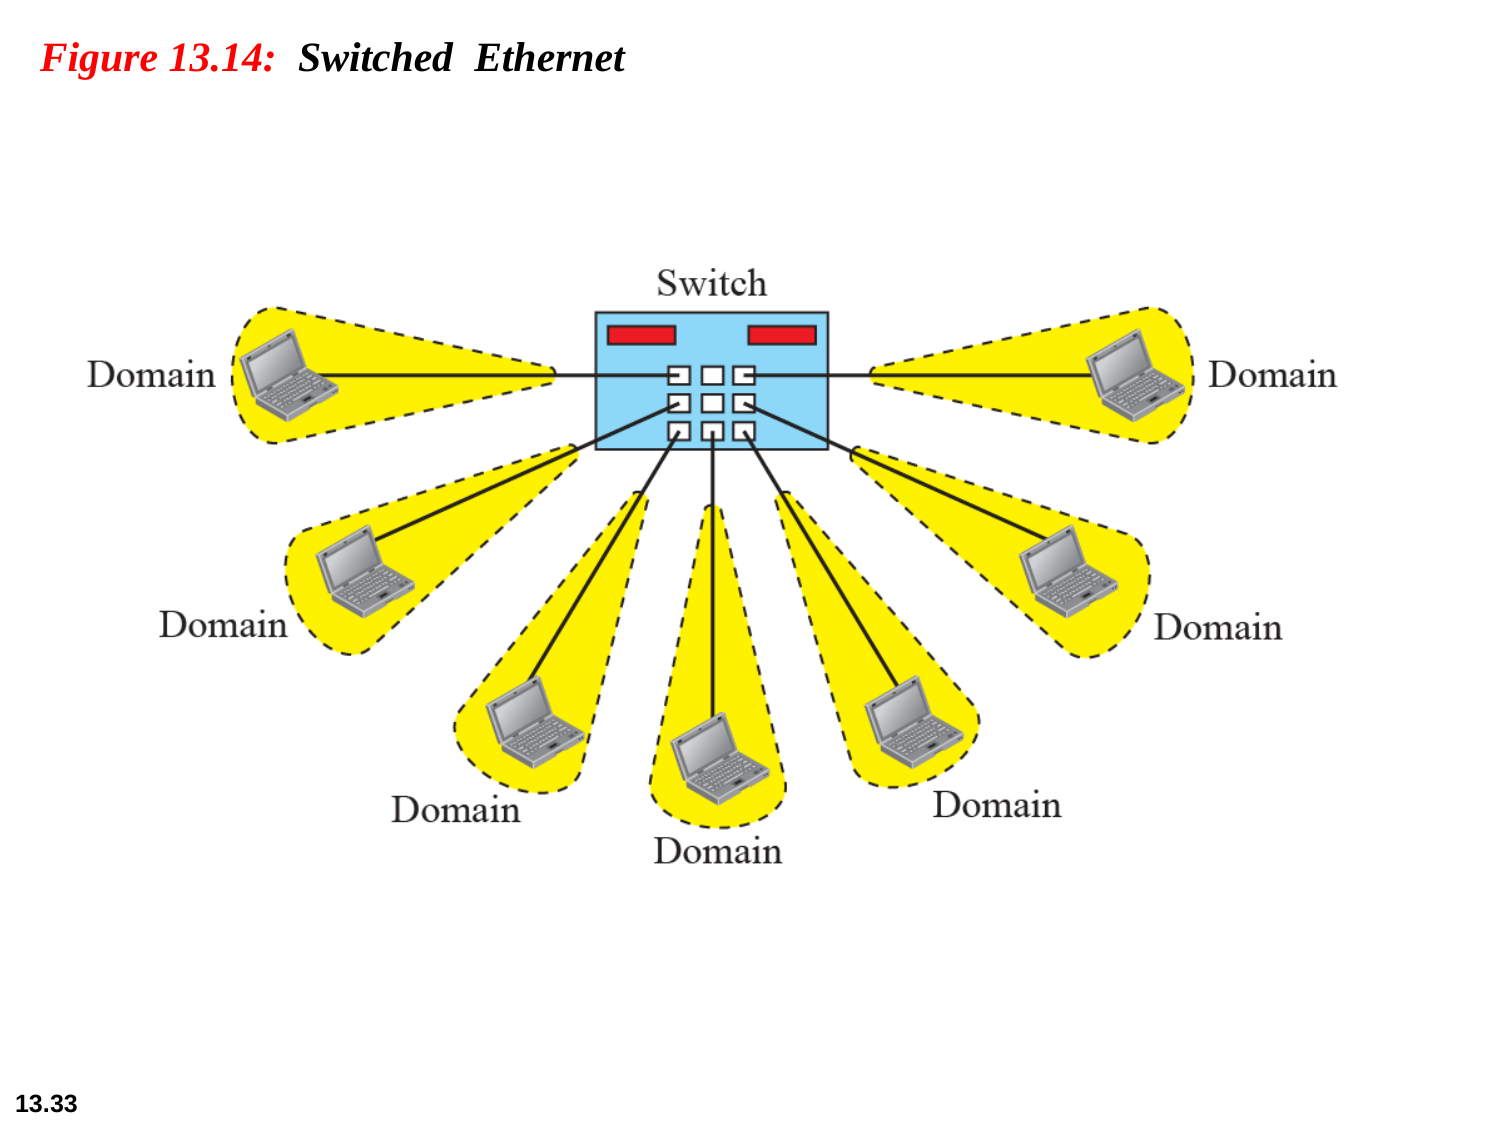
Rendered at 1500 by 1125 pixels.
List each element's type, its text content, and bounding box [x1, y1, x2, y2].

text_box 13.33 [0, 1049, 313, 1125]
text_box Figure 13.14: Switched Ethernet [24, 22, 1363, 87]
picture [87, 262, 1338, 876]
